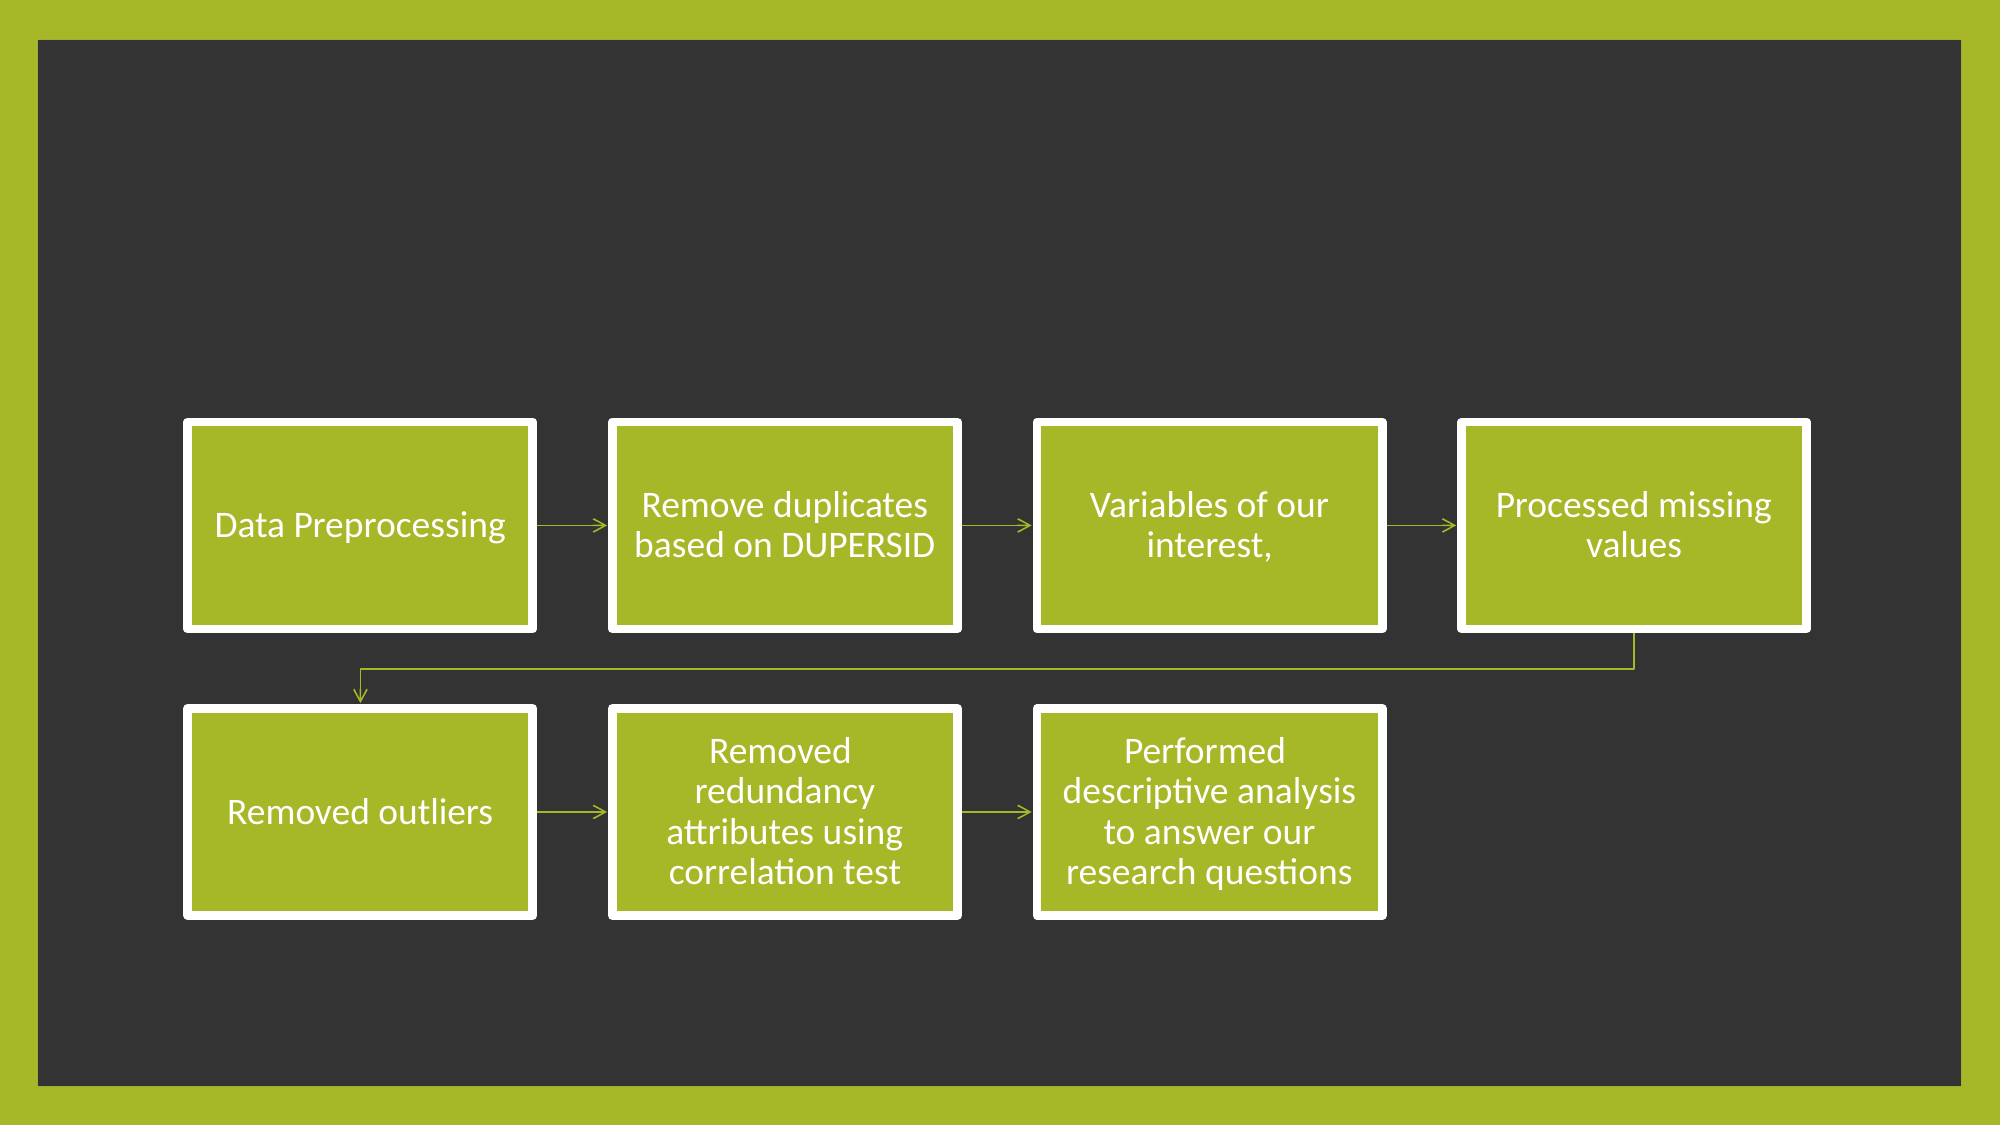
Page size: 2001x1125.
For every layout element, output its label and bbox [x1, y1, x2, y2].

list [187, 337, 1808, 1001]
text_box [36, 38, 1963, 1088]
